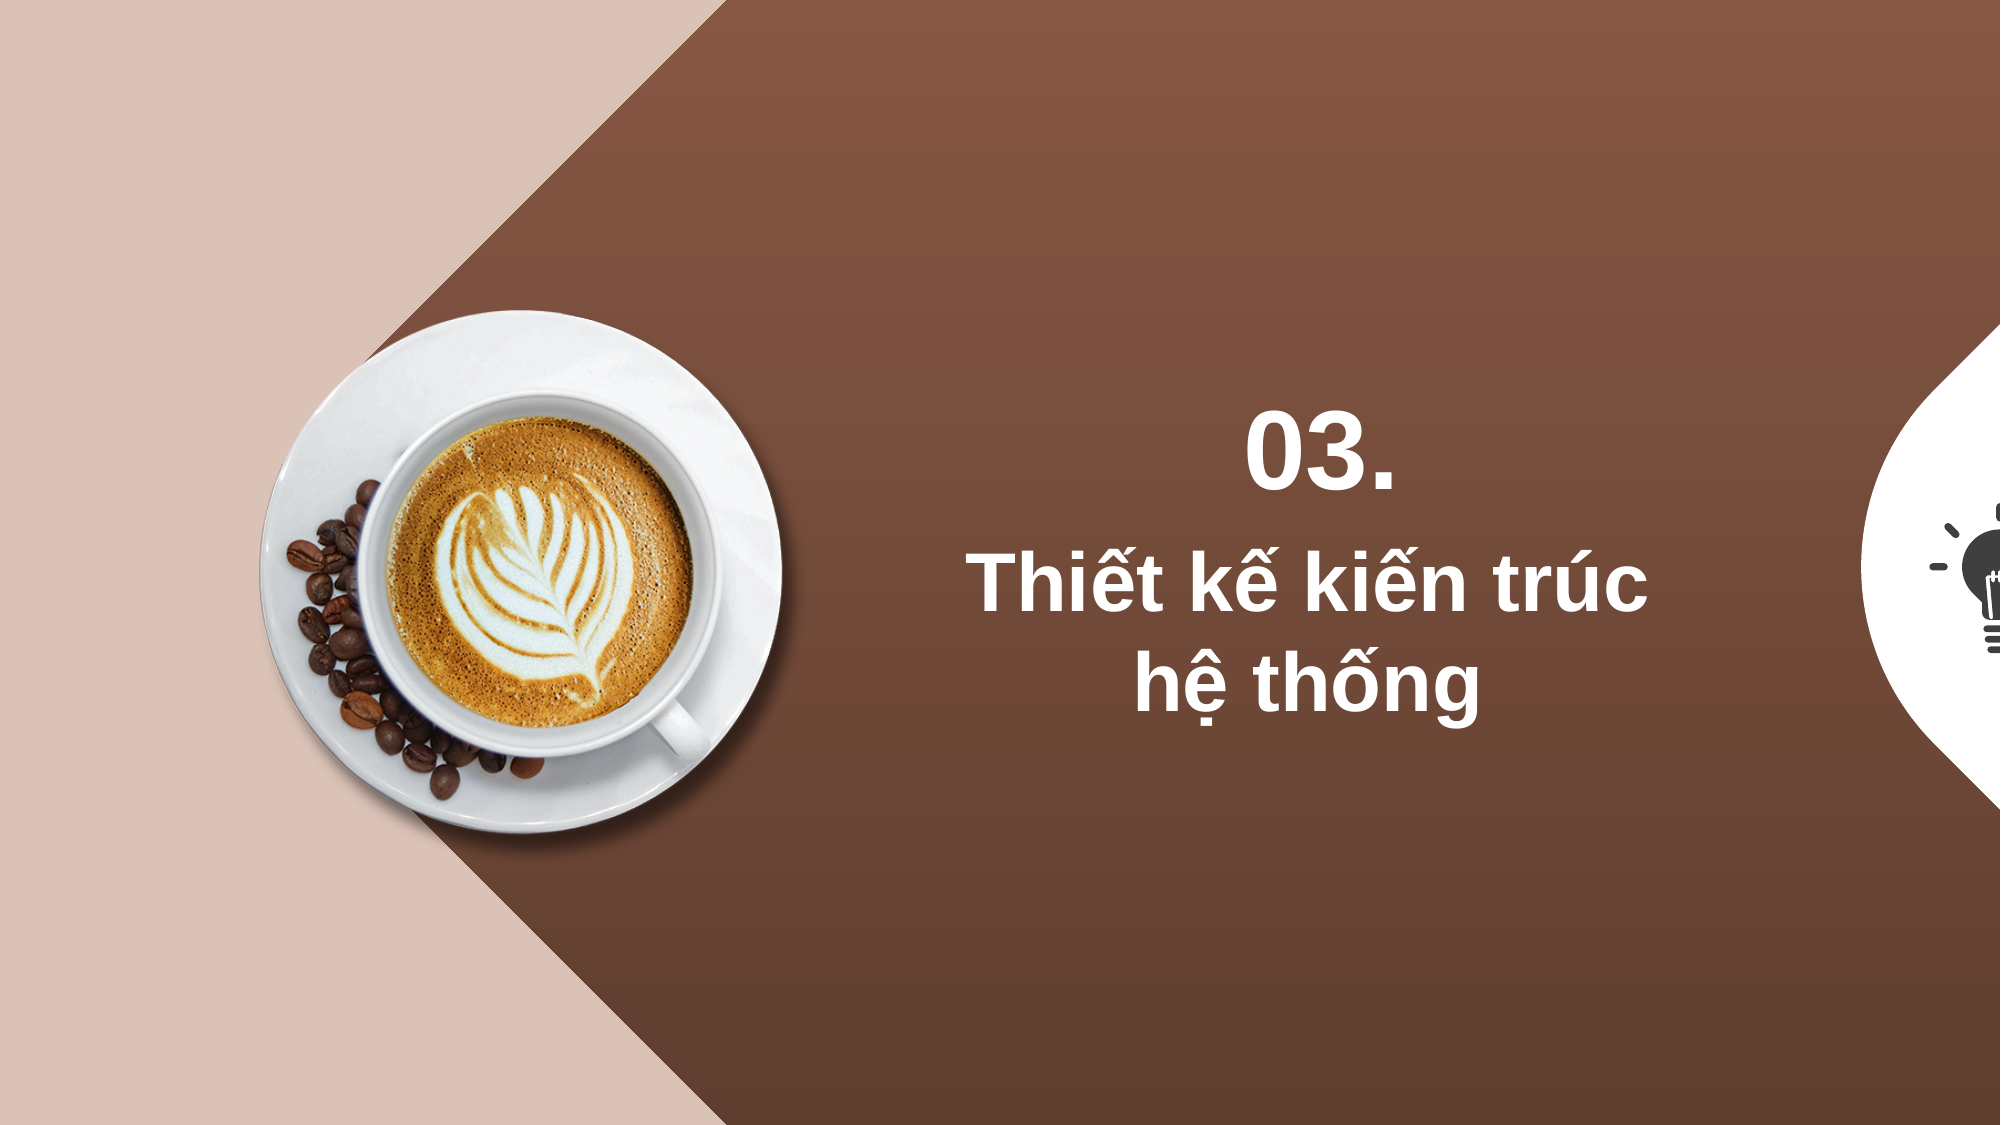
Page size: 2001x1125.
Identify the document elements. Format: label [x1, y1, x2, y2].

text_box [1943, 521, 1961, 540]
text_box [1995, 501, 2000, 523]
text_box [1928, 562, 1949, 572]
text_box [1986, 645, 2000, 655]
text_box [937, 369, 1679, 738]
text_box [1982, 624, 2000, 644]
text_box [1961, 528, 2000, 622]
picture [255, 310, 809, 867]
